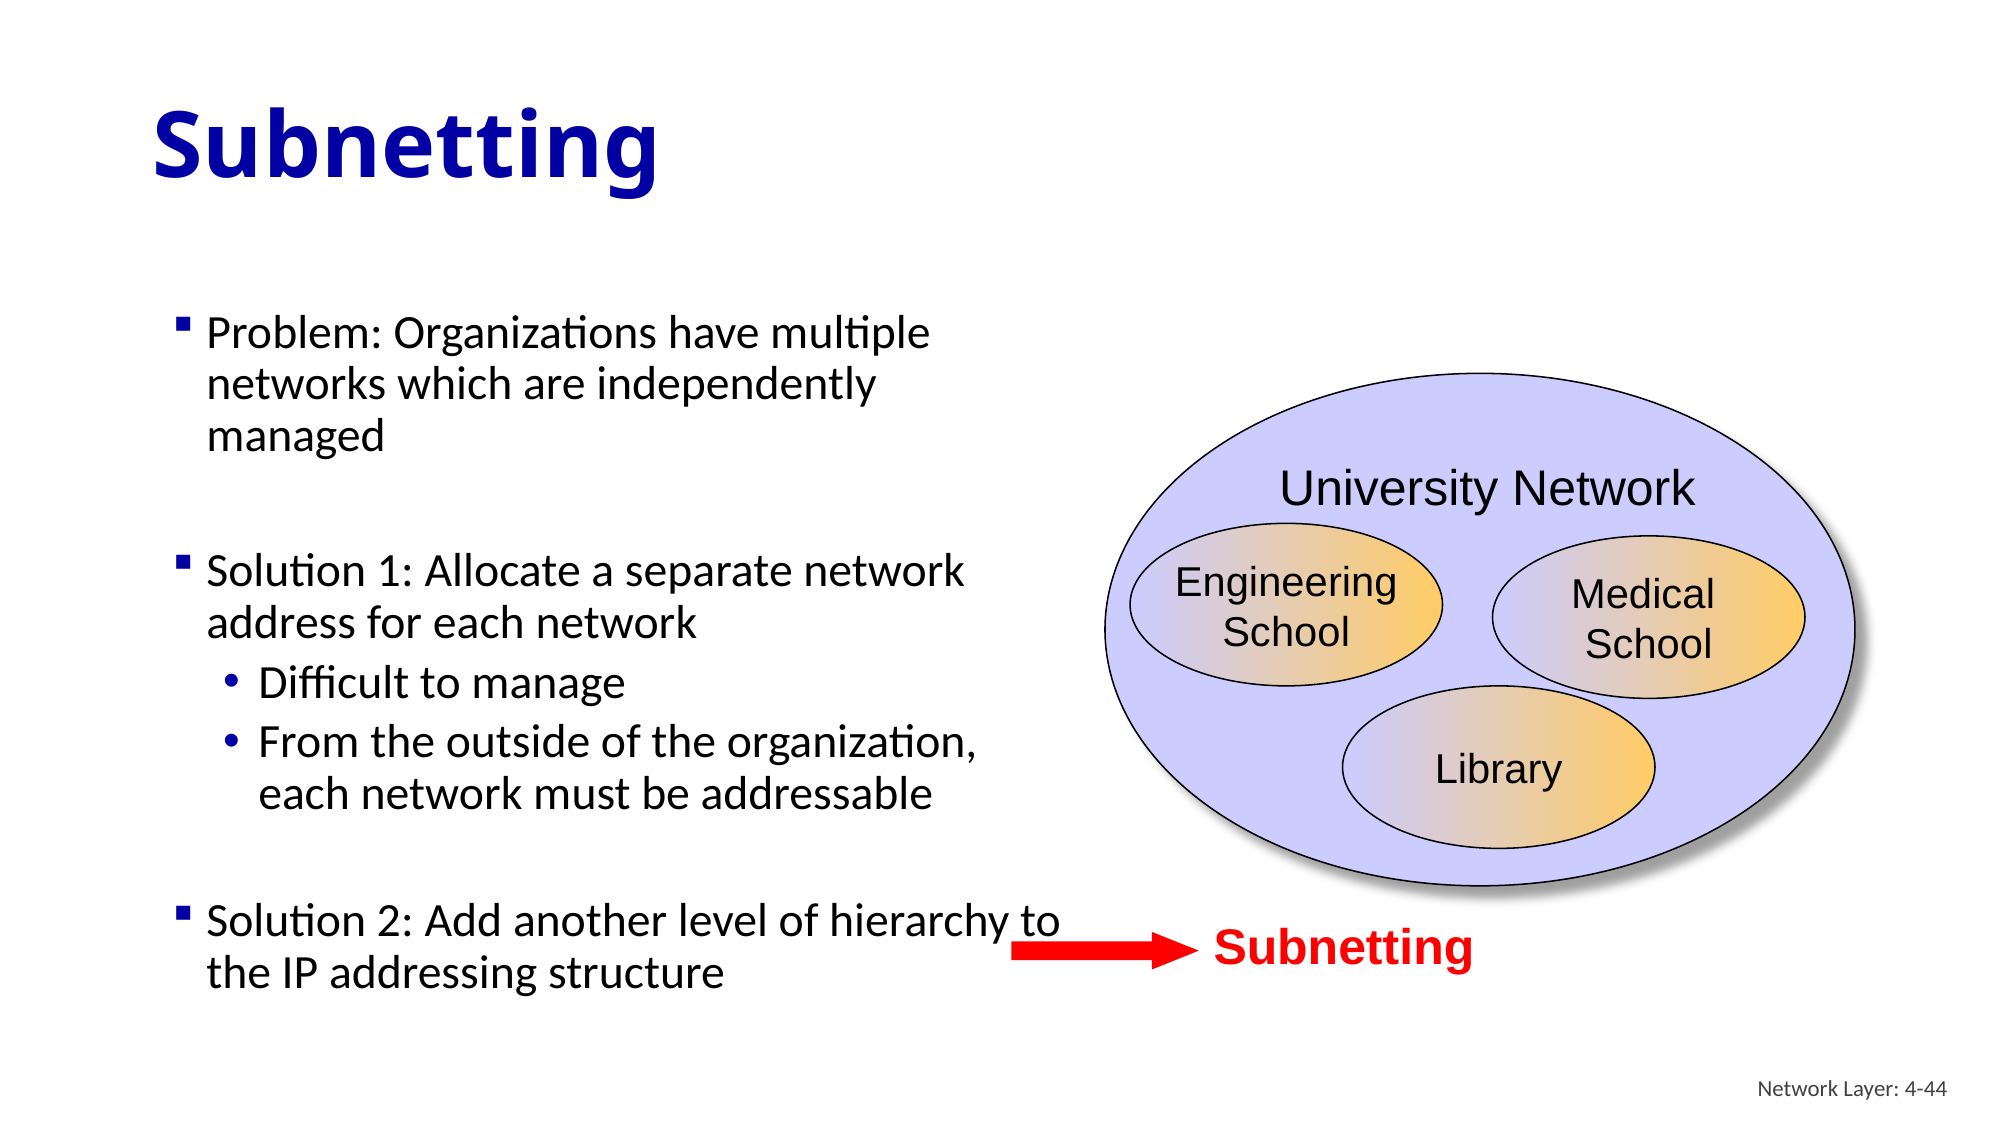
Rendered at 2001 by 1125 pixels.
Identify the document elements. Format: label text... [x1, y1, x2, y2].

slide_number Network Layer: 4-44 [1512, 1056, 1963, 1117]
text_box Medical School [1492, 535, 1806, 699]
text_box Library [1342, 685, 1656, 849]
text_box University Network [1104, 373, 1855, 886]
title Subnetting [137, 74, 1863, 221]
text_box Engineering School [1130, 523, 1443, 686]
text_box [1011, 931, 1198, 970]
text_box Subnetting [1198, 906, 1537, 982]
list Problem: Organizations have multiple networks which are independently managed Solution 1: Allocate a separate network address for each network Difficult to manage From the outside of the organization, each network must be addressable Solution 2: Add another level of hierarchy to the IP addressing structure [137, 299, 1081, 1014]
